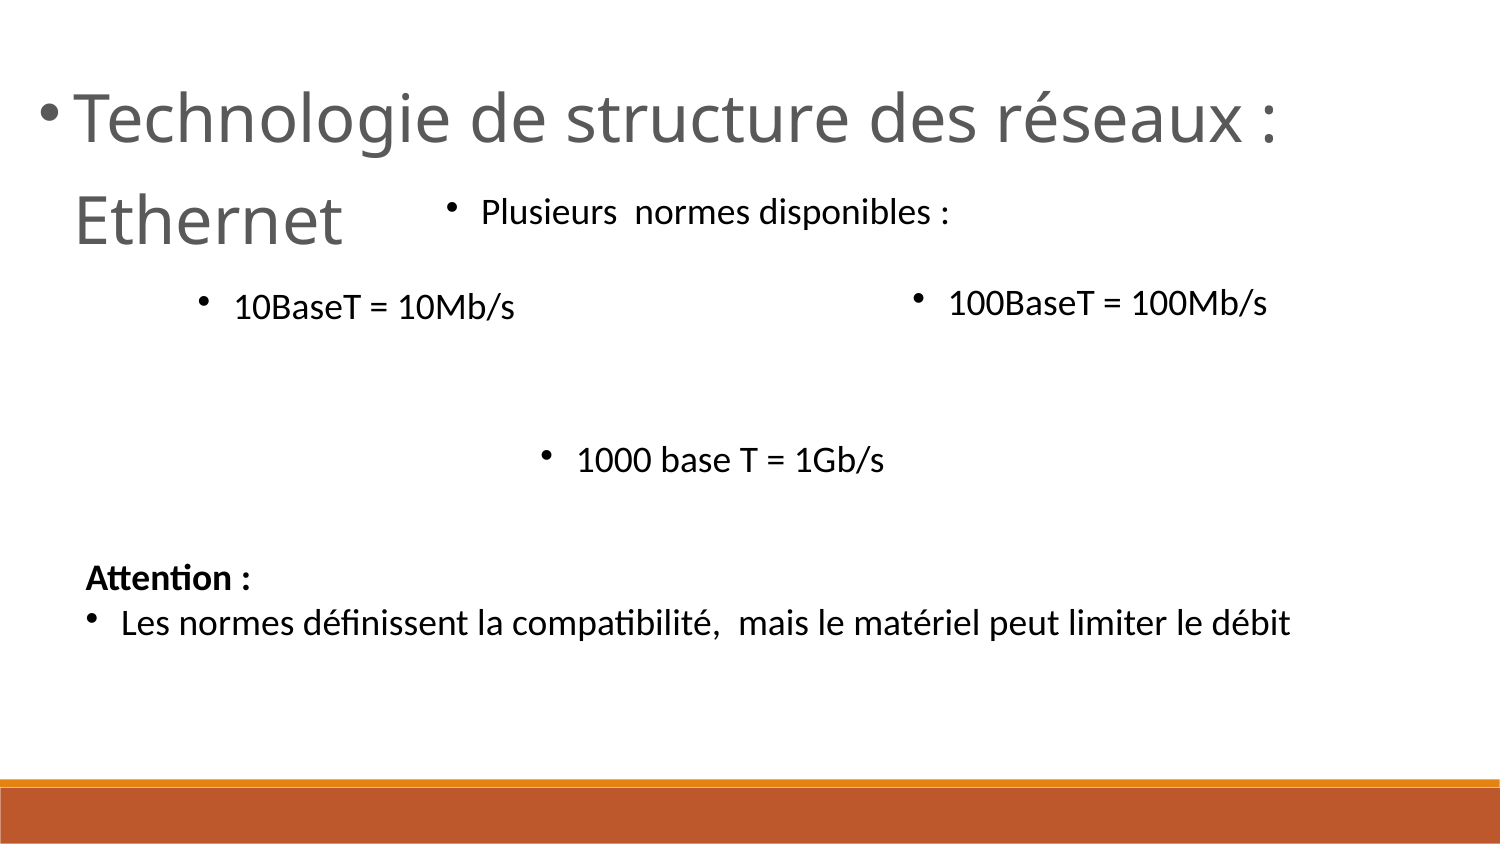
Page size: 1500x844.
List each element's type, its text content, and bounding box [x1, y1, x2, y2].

text_box Attention : Les normes définissent la compatibilité, mais le matériel peut limiter le débit [70, 543, 1430, 685]
text_box 100BaseT = 100Mb/s [897, 268, 1335, 340]
text_box 1000 base T = 1Gb/s [525, 425, 946, 482]
text_box Plusieurs normes disponibles : [431, 177, 1028, 248]
text_box 10BaseT = 10Mb/s [183, 271, 603, 331]
text_box Technologie de structure des réseaux : Ethernet [23, 47, 1500, 177]
